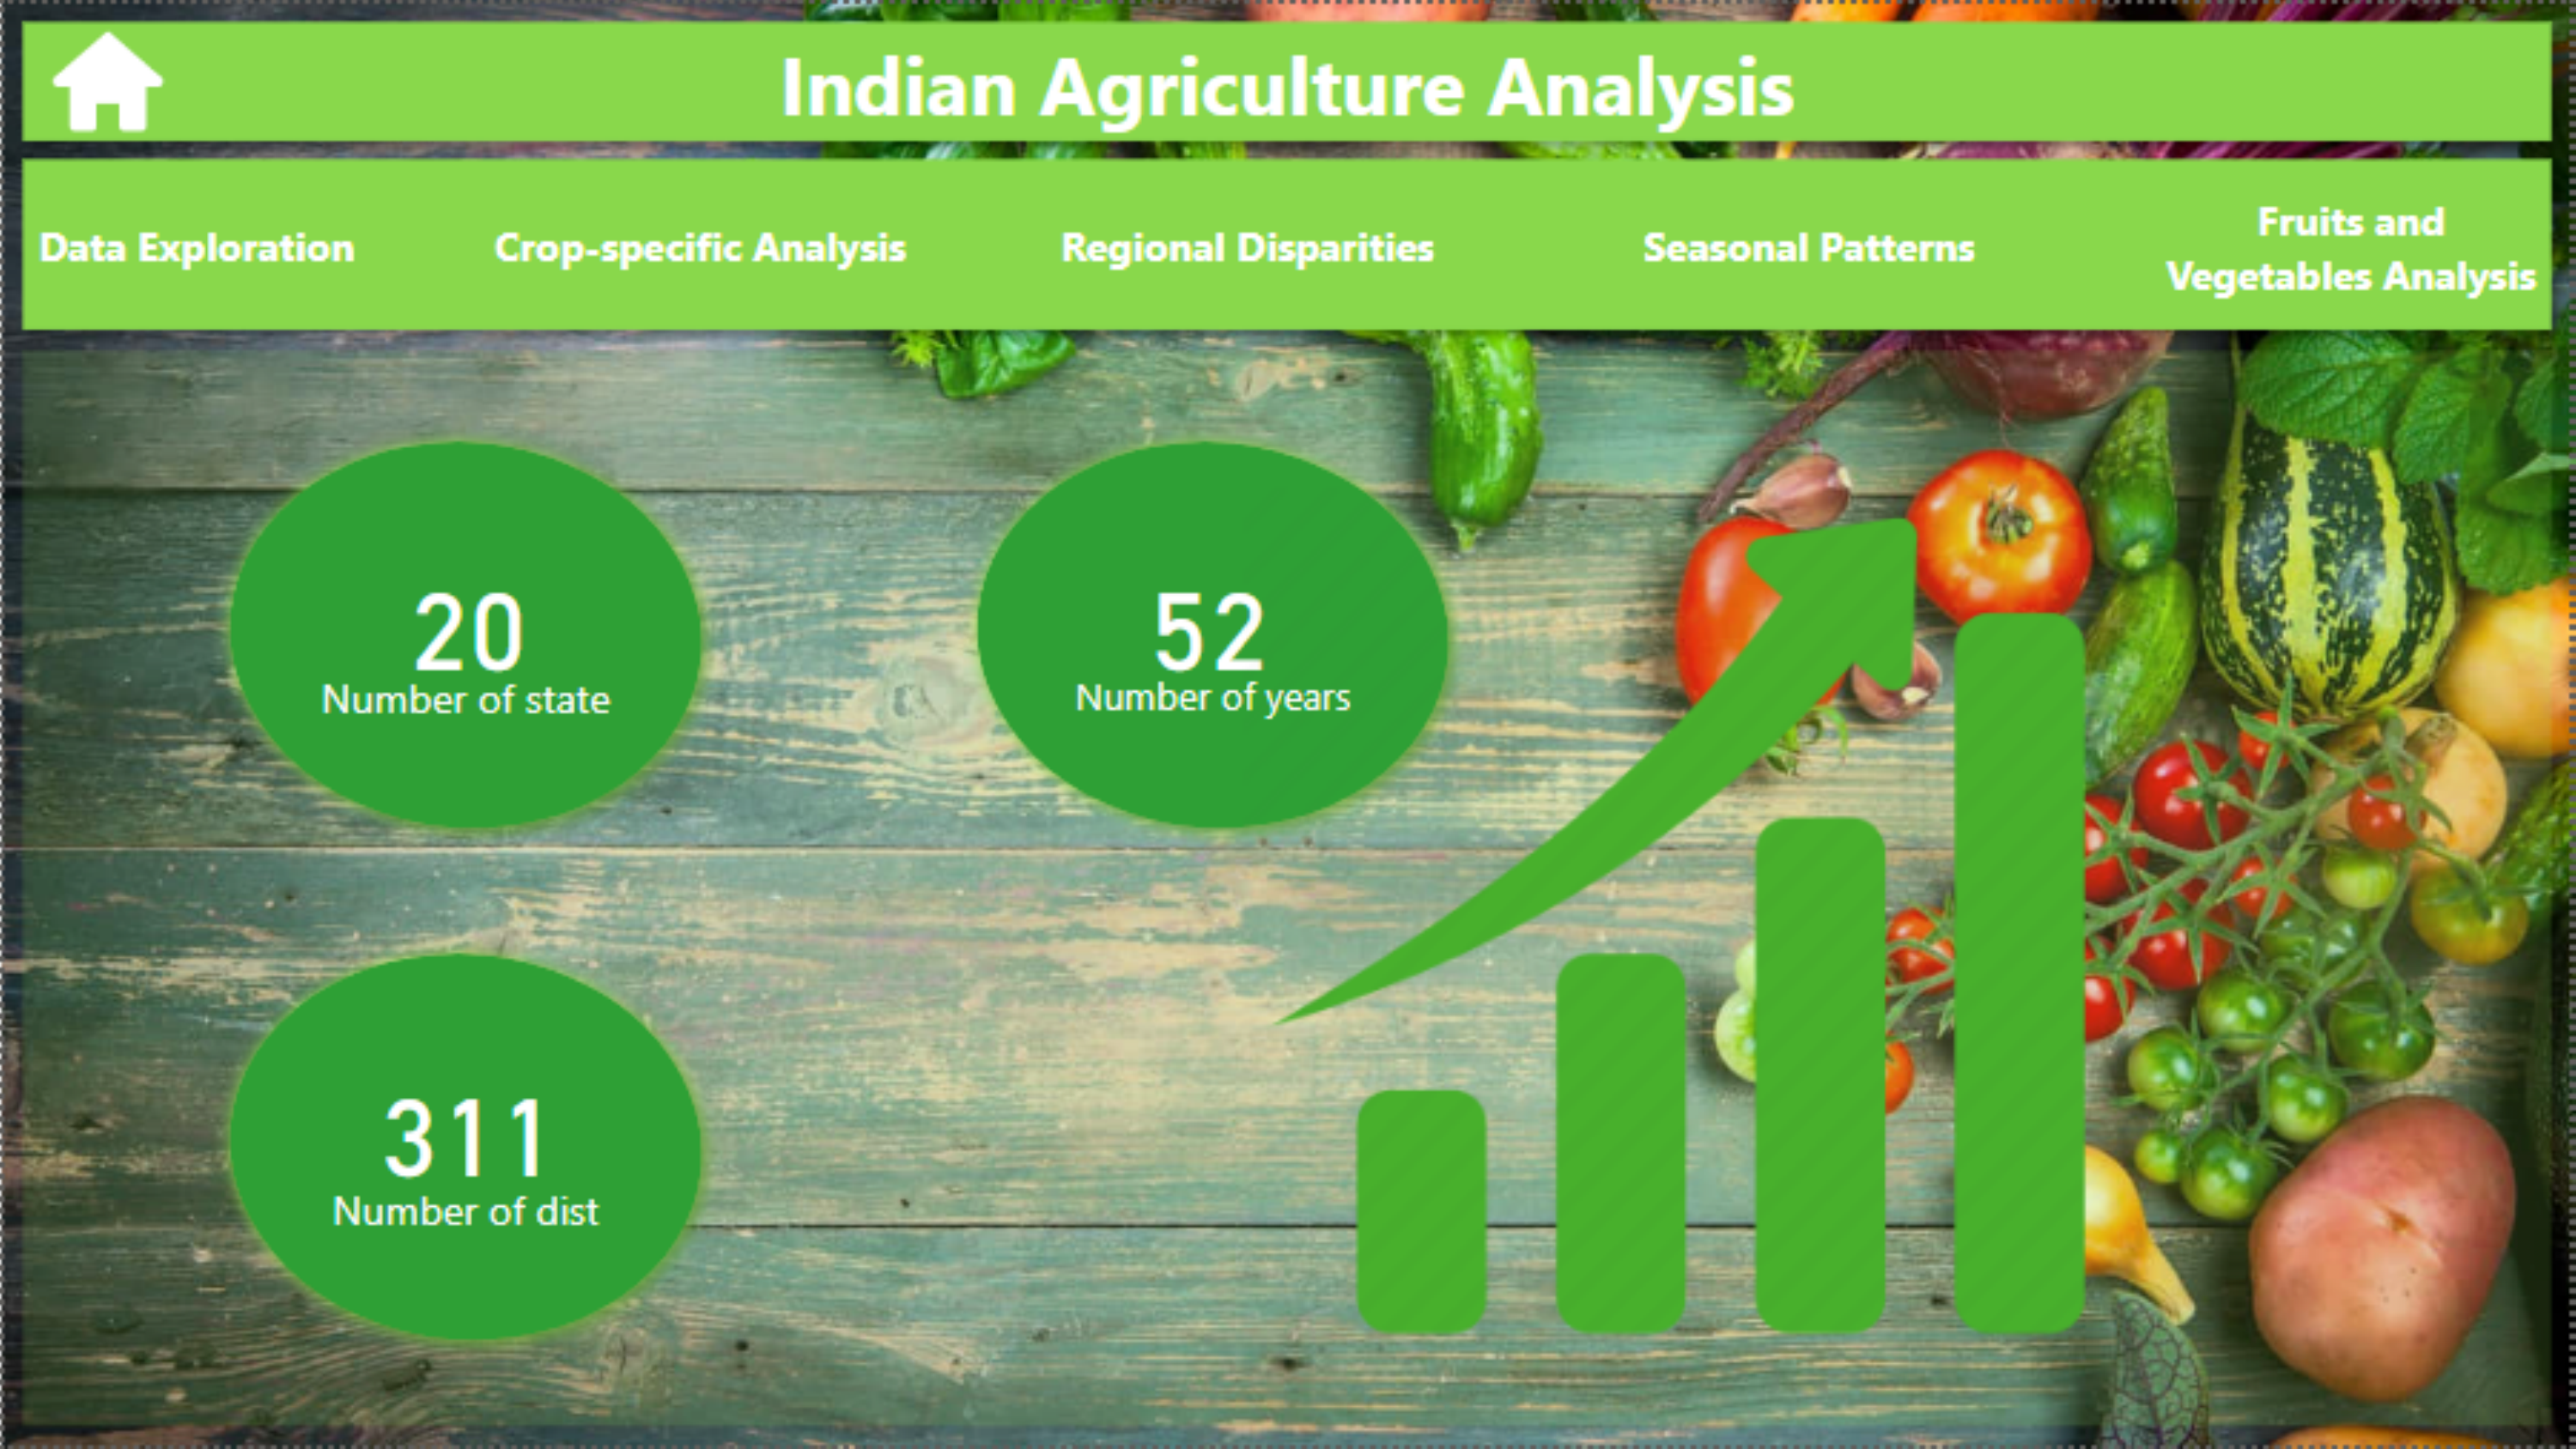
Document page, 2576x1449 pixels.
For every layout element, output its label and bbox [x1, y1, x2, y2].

text_box [0, 0, 2576, 1449]
